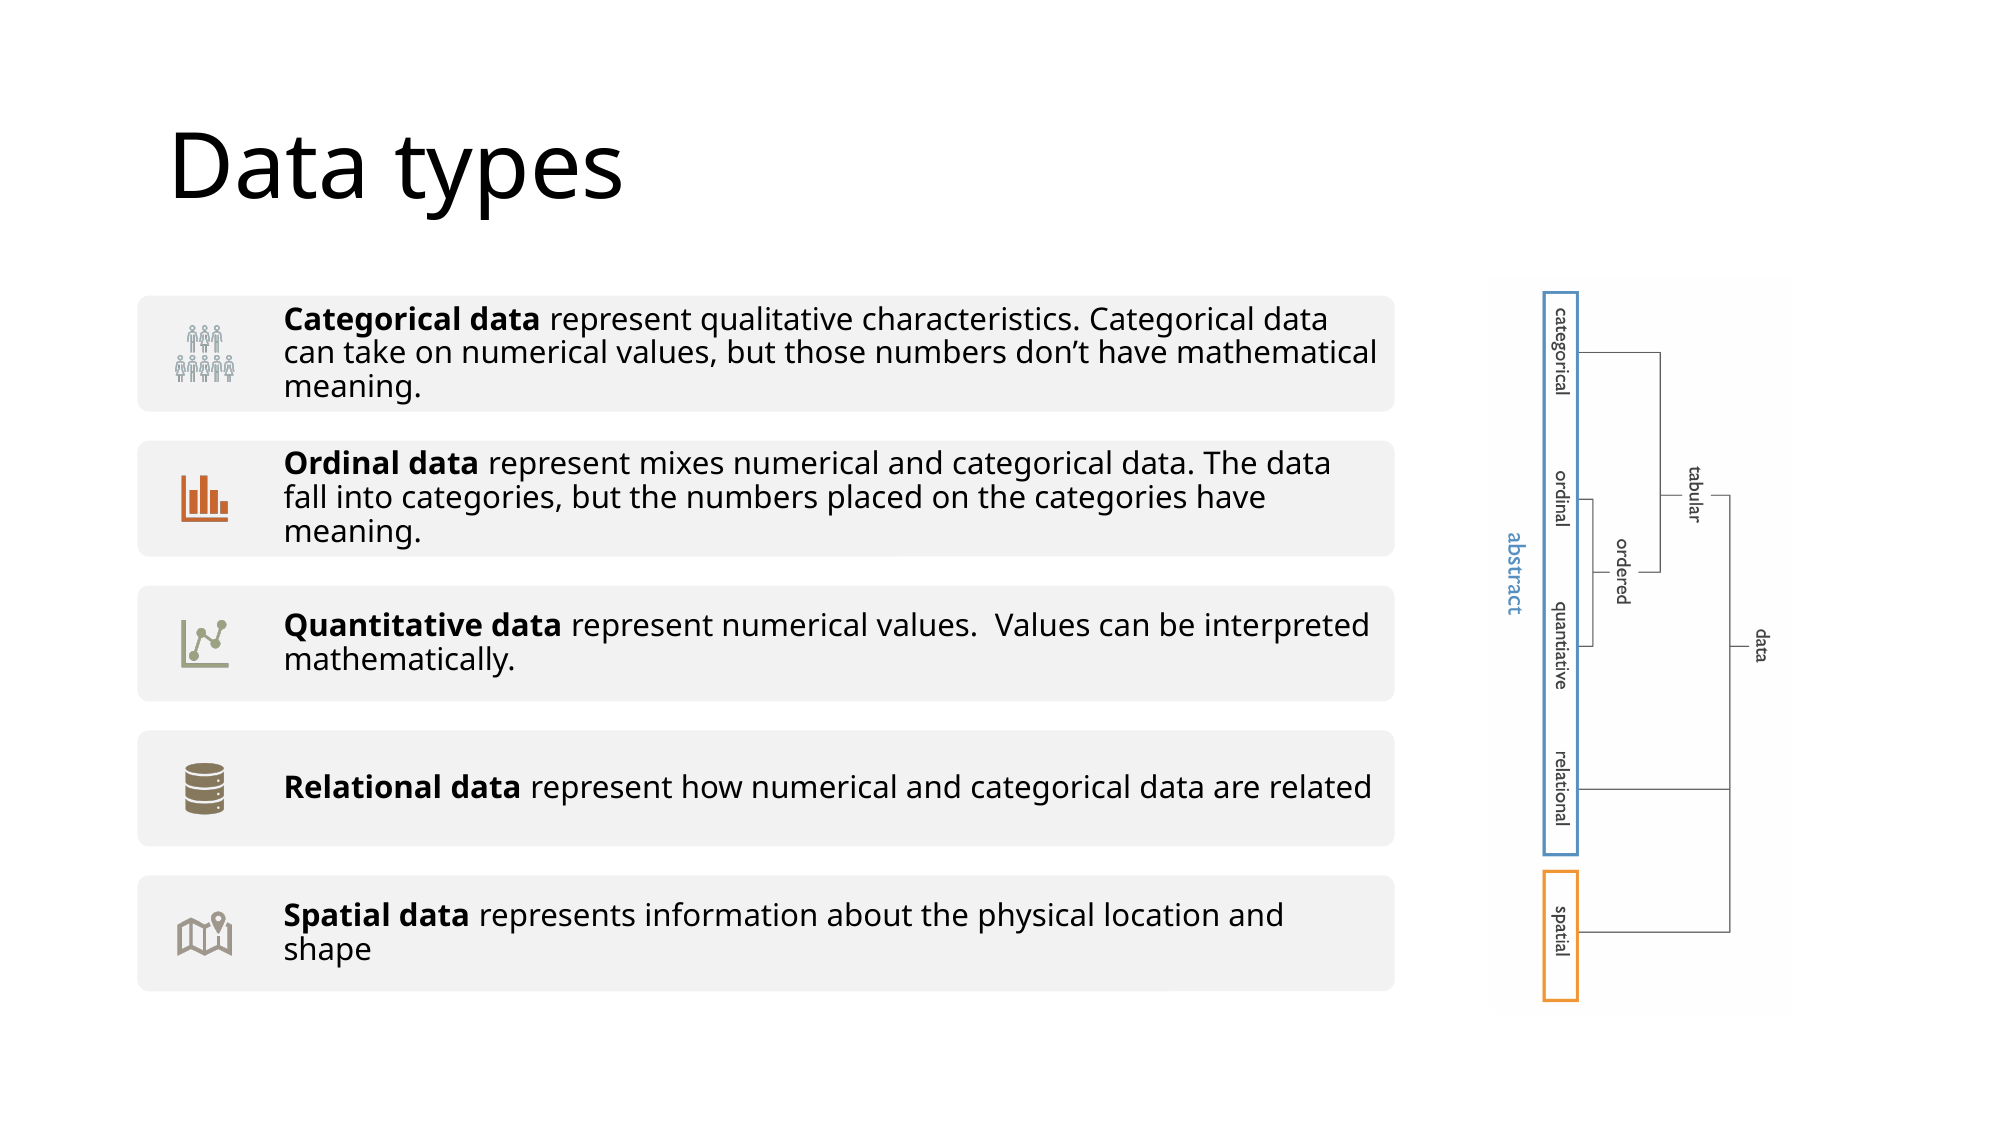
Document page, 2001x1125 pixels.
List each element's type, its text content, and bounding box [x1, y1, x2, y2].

title Data types [137, 59, 1863, 278]
picture [1272, 277, 2000, 1014]
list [136, 294, 1396, 993]
